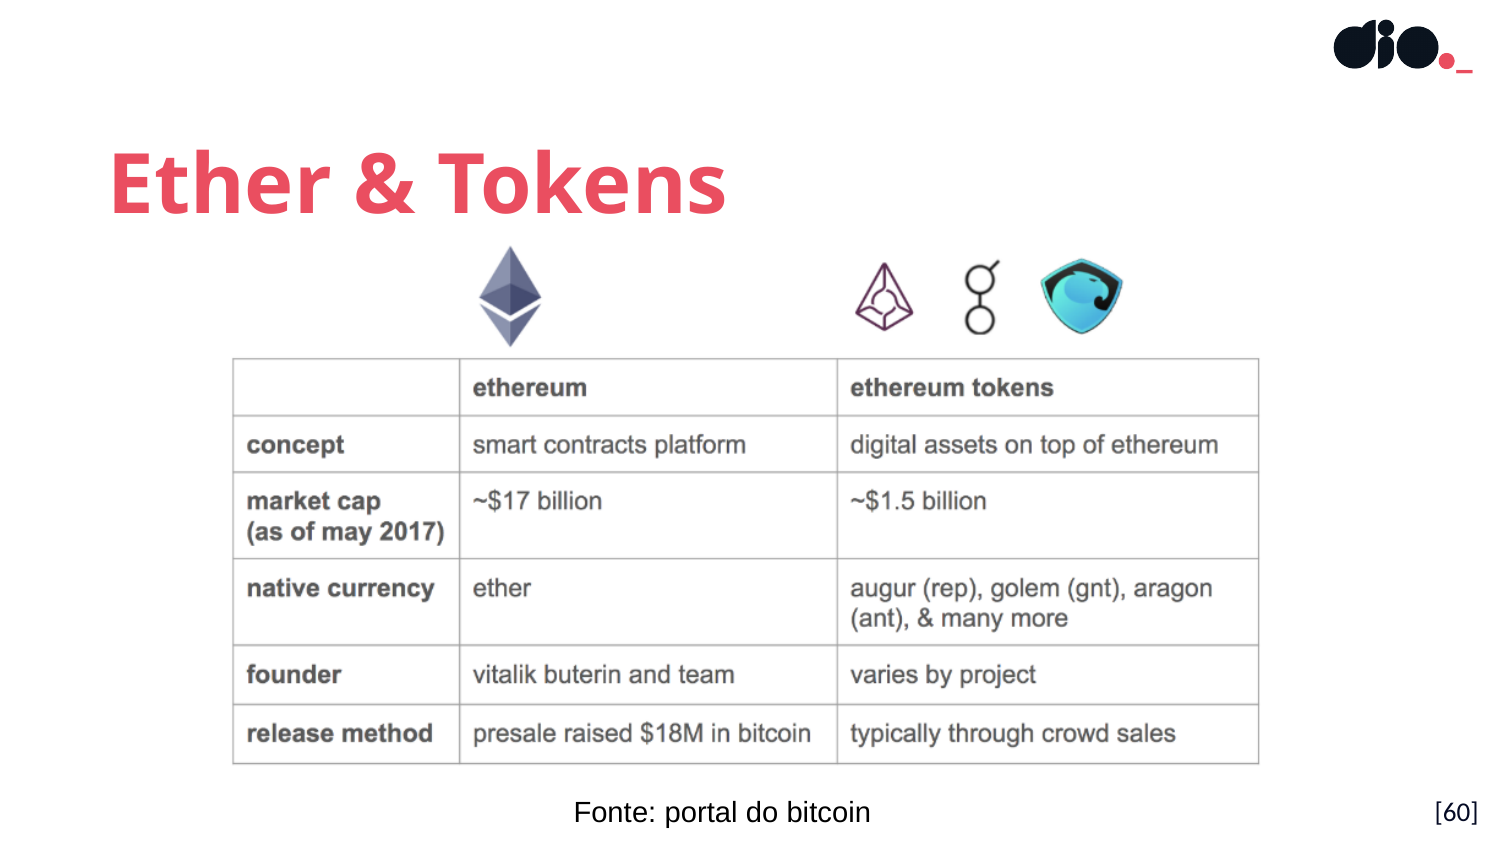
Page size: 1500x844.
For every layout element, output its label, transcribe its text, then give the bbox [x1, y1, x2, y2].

slide_number [60] [1403, 779, 1494, 844]
text_box Fonte: portal do bitcoin [558, 813, 1009, 836]
picture [197, 226, 1302, 806]
text_box Ether & Tokens [92, 104, 1408, 243]
picture [1333, 19, 1473, 74]
